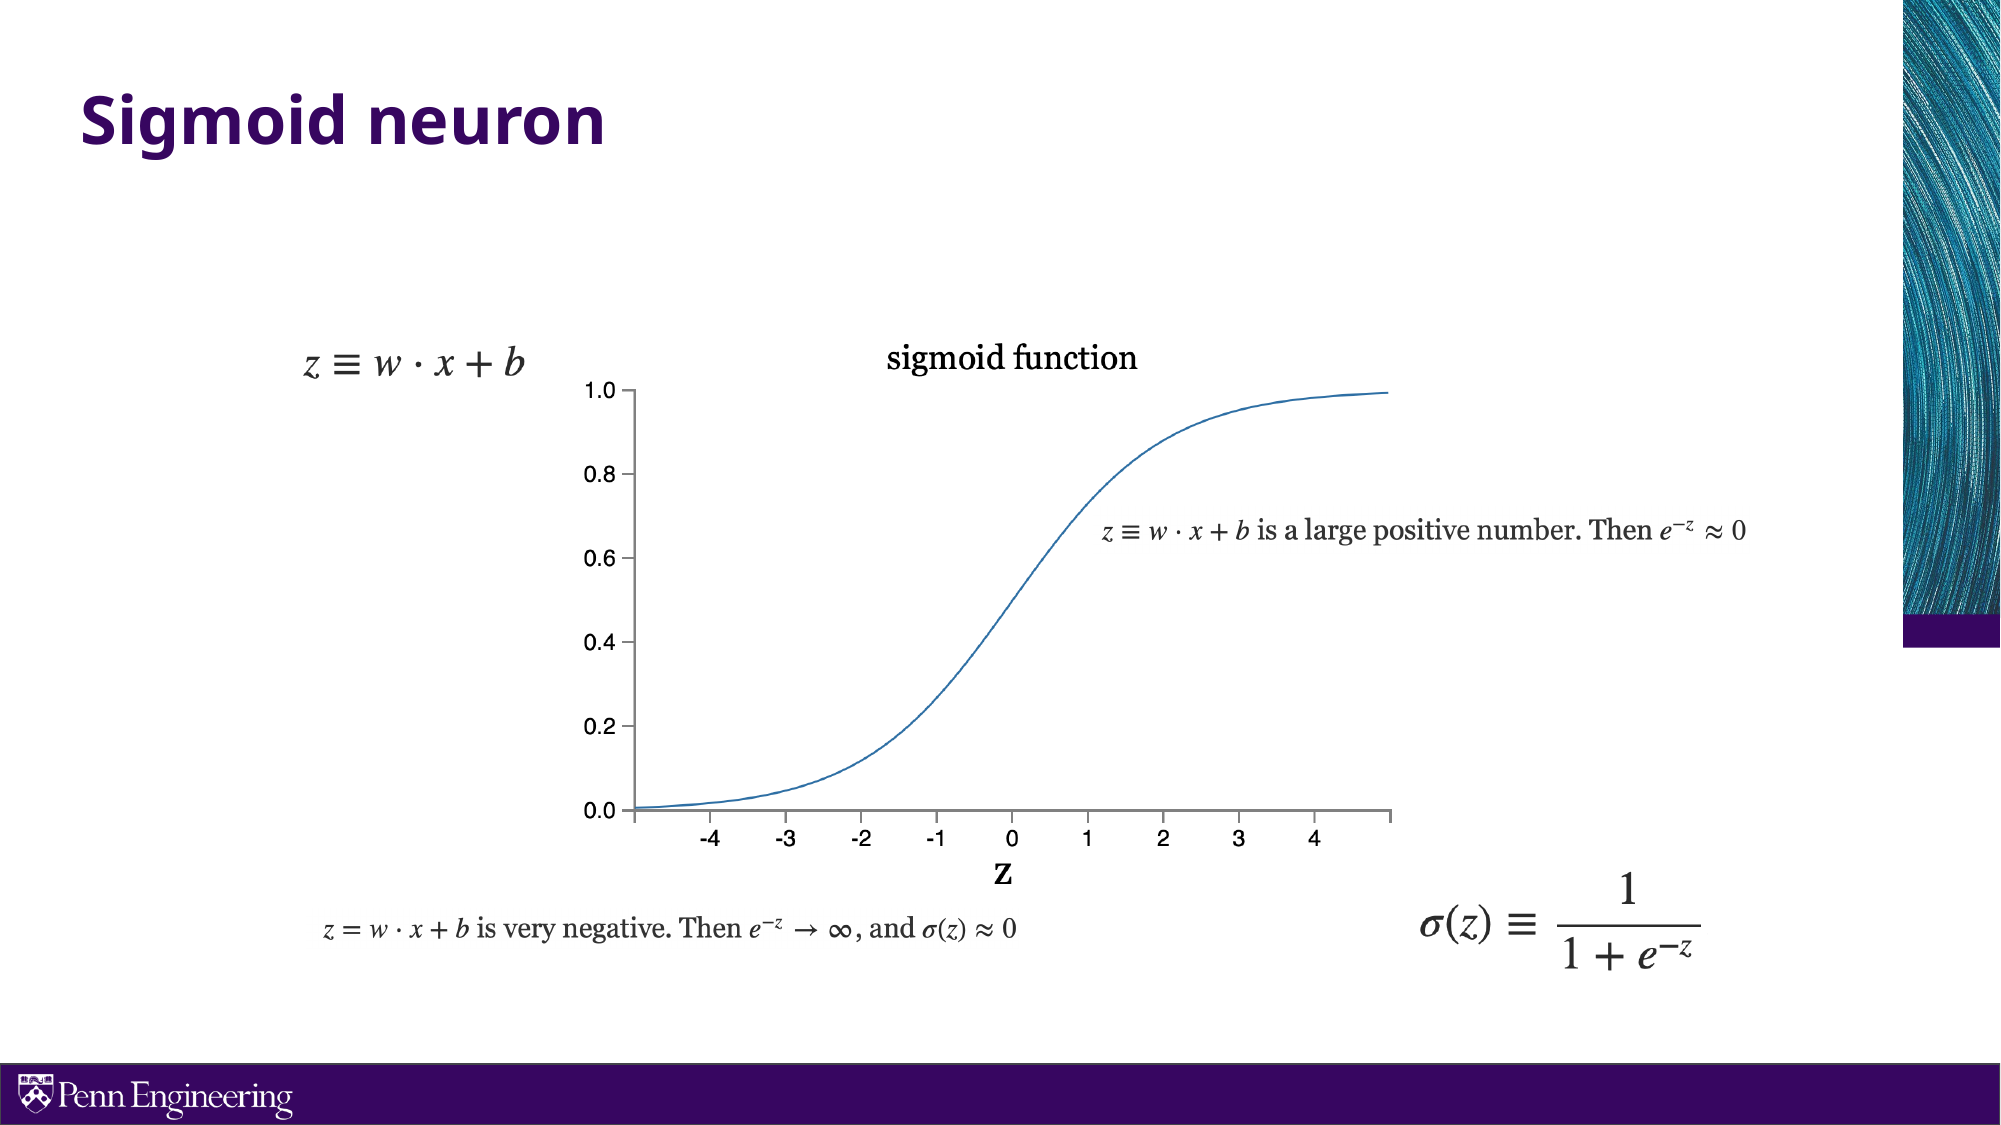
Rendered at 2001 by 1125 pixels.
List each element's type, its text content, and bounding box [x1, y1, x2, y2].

picture [1916, 342, 1921, 352]
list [544, 312, 1455, 895]
picture [1384, 854, 1708, 985]
picture [1949, 13, 1955, 20]
picture [1903, 341, 1915, 350]
picture [1093, 506, 1751, 554]
picture [292, 325, 536, 393]
picture [306, 908, 1019, 949]
picture [1971, 53, 1979, 64]
picture [1908, 277, 1920, 293]
picture [1962, 39, 1970, 47]
picture [8, 1066, 301, 1123]
picture [1906, 362, 1912, 370]
picture [1903, 523, 1914, 546]
picture [1913, 321, 1917, 333]
picture [1903, 310, 1915, 339]
picture [1989, 0, 2001, 13]
title Sigmoid neuron [65, 59, 1863, 187]
picture [1903, 374, 1908, 384]
picture [1903, 0, 2001, 618]
